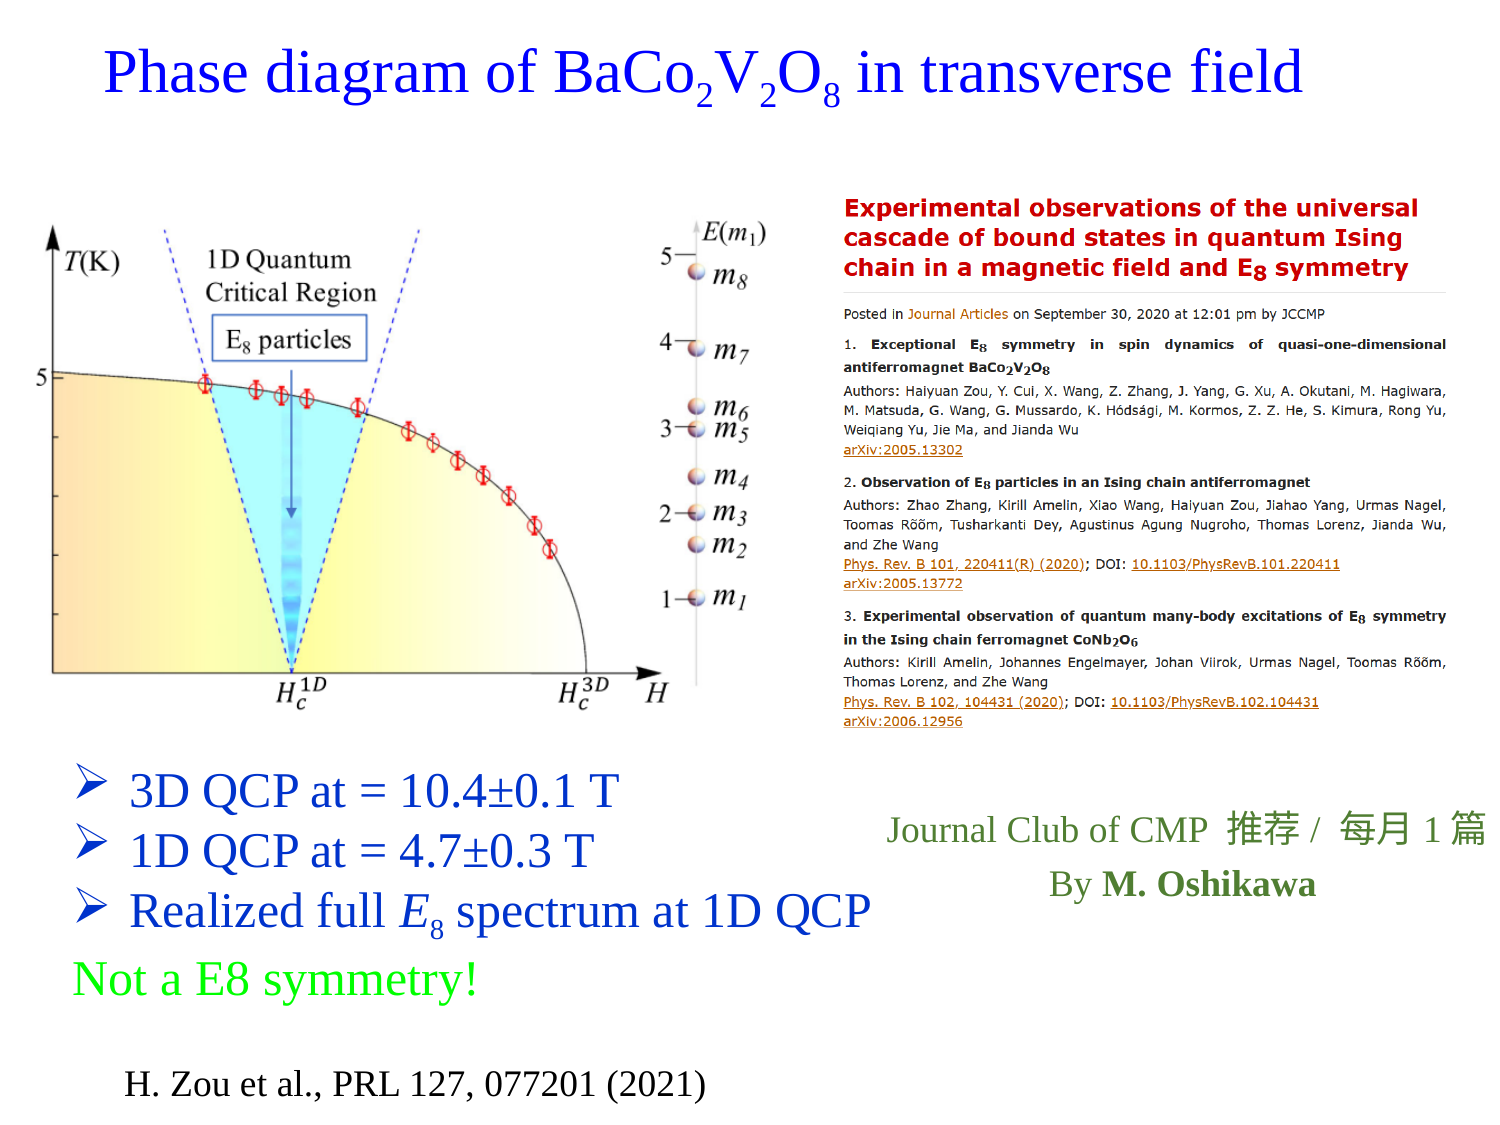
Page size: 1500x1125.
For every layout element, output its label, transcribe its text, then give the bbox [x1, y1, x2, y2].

text_box Journal Club of CMP 推荐/ 每月1篇 By M. Oshikawa [871, 789, 1500, 912]
text_box H. Zou et al., PRL 127, 077201 (2021) [109, 1051, 722, 1112]
picture [828, 189, 1457, 732]
picture [31, 208, 771, 715]
text_box Phase diagram of BaCo2V2O8 in transverse field [89, 22, 1320, 123]
